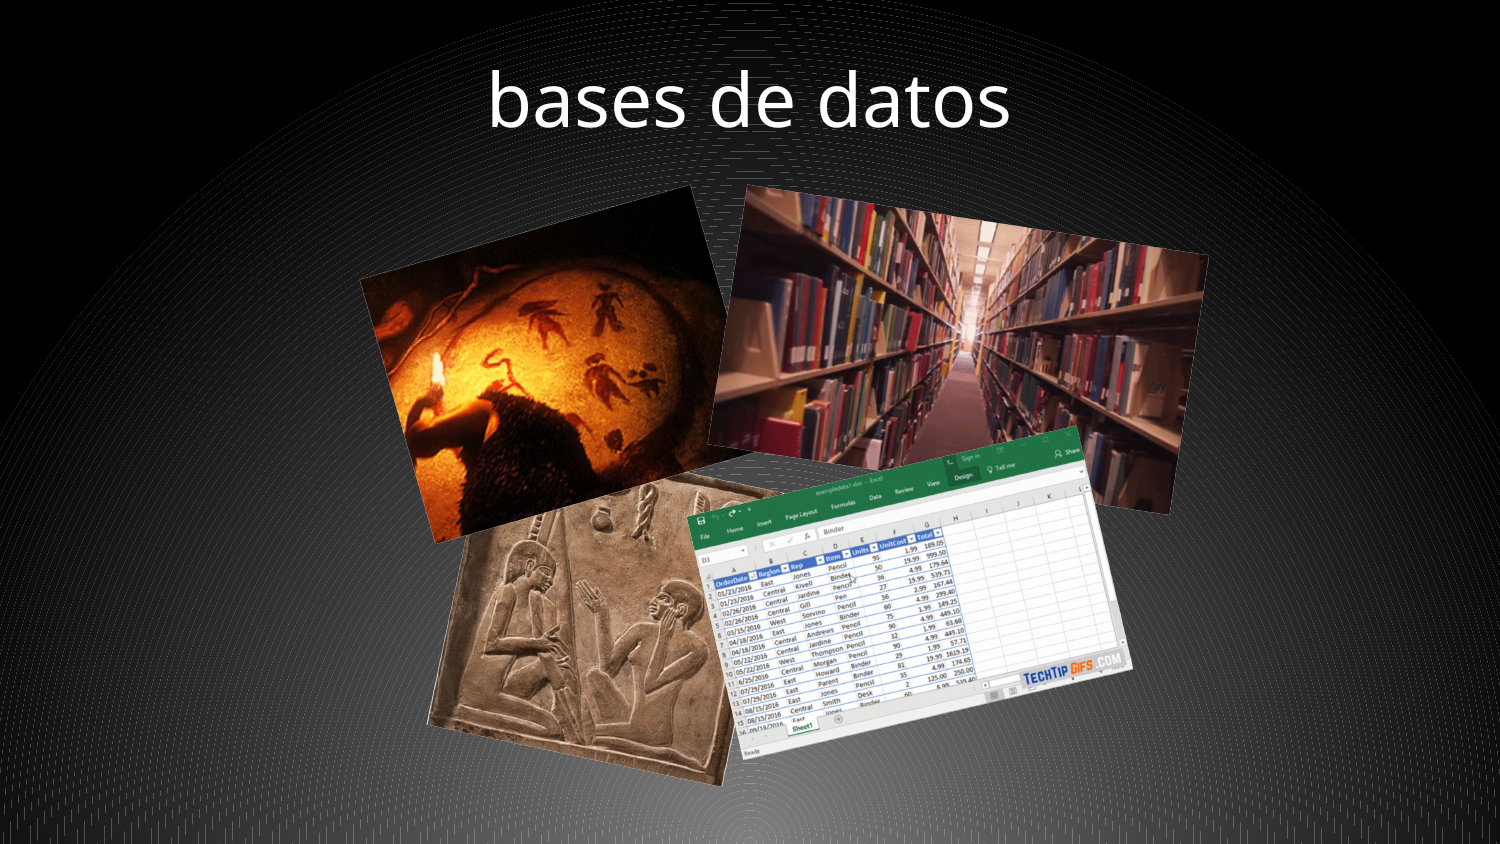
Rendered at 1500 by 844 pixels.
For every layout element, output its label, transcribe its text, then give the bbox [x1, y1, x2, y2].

picture [360, 185, 1208, 786]
title bases de datos [129, 37, 1371, 132]
